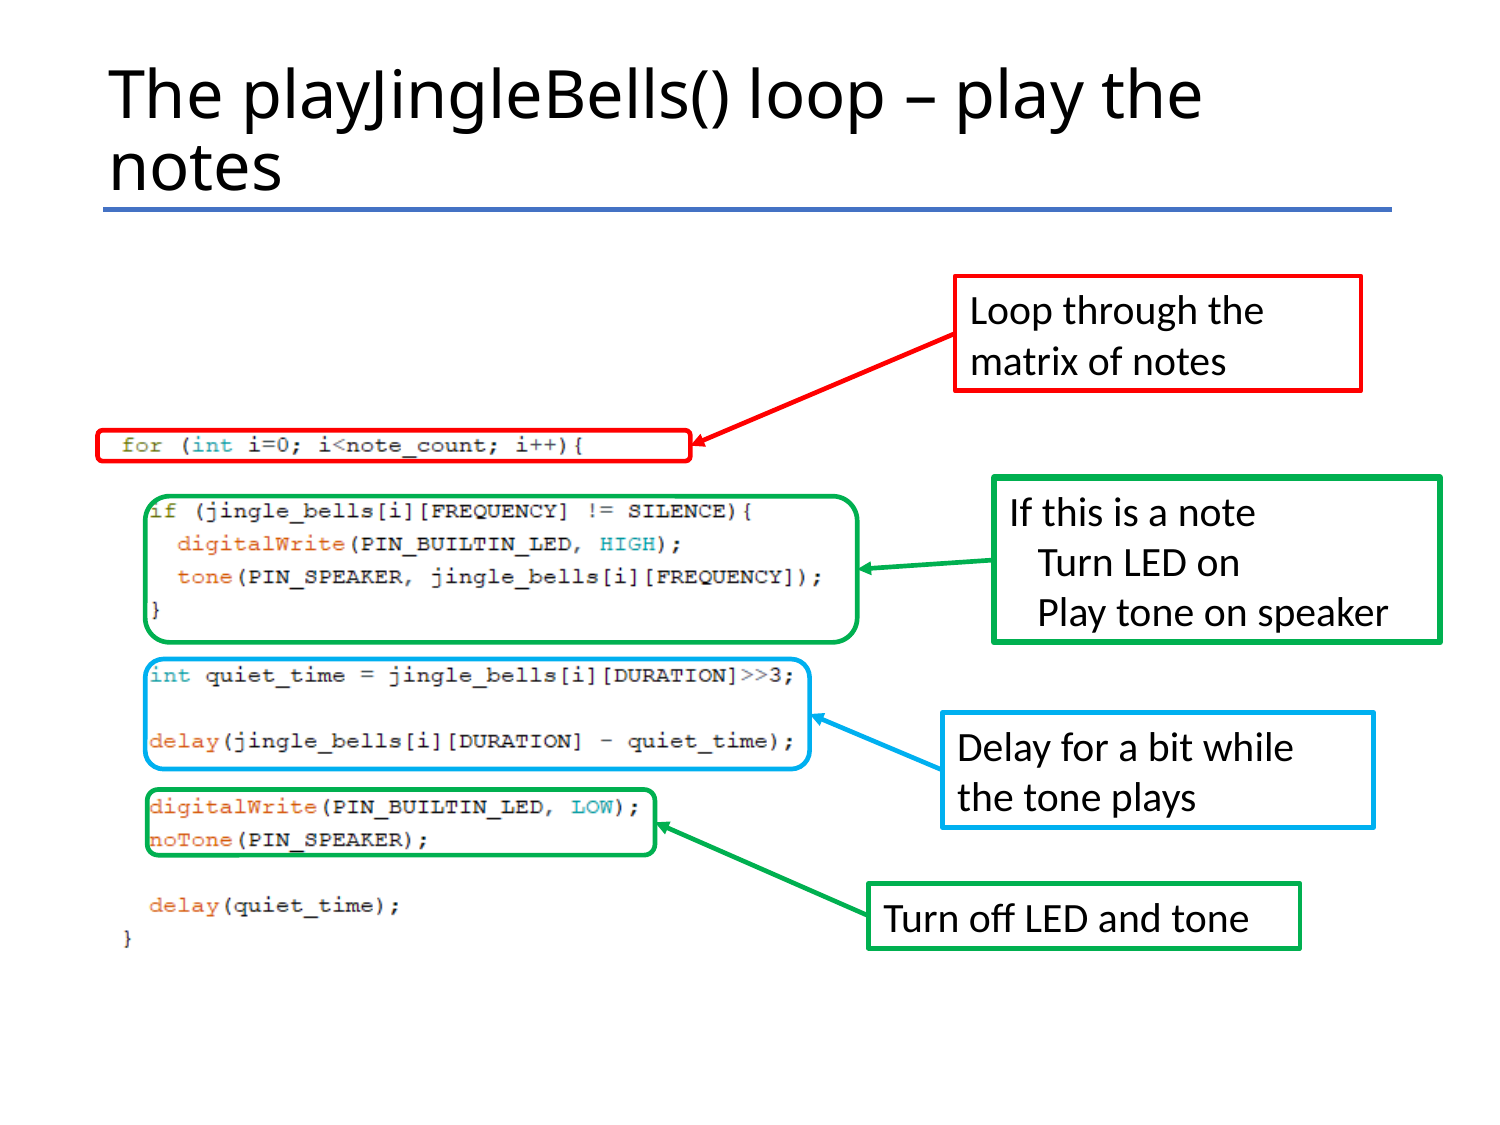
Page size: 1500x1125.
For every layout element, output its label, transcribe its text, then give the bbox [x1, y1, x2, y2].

text_box Turn off LED and tone [939, 883, 1300, 949]
title The playJingleBells() loop – play the notes [93, 76, 1401, 190]
picture [93, 430, 939, 959]
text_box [690, 334, 956, 446]
text_box If this is a note Turn LED on Play tone on speaker [994, 477, 1440, 643]
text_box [654, 822, 869, 917]
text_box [857, 560, 995, 570]
text_box Delay for a bit while the tone plays [942, 712, 1374, 828]
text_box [809, 713, 943, 771]
picture [148, 662, 807, 766]
text_box Loop through the matrix of notes [955, 276, 1361, 391]
